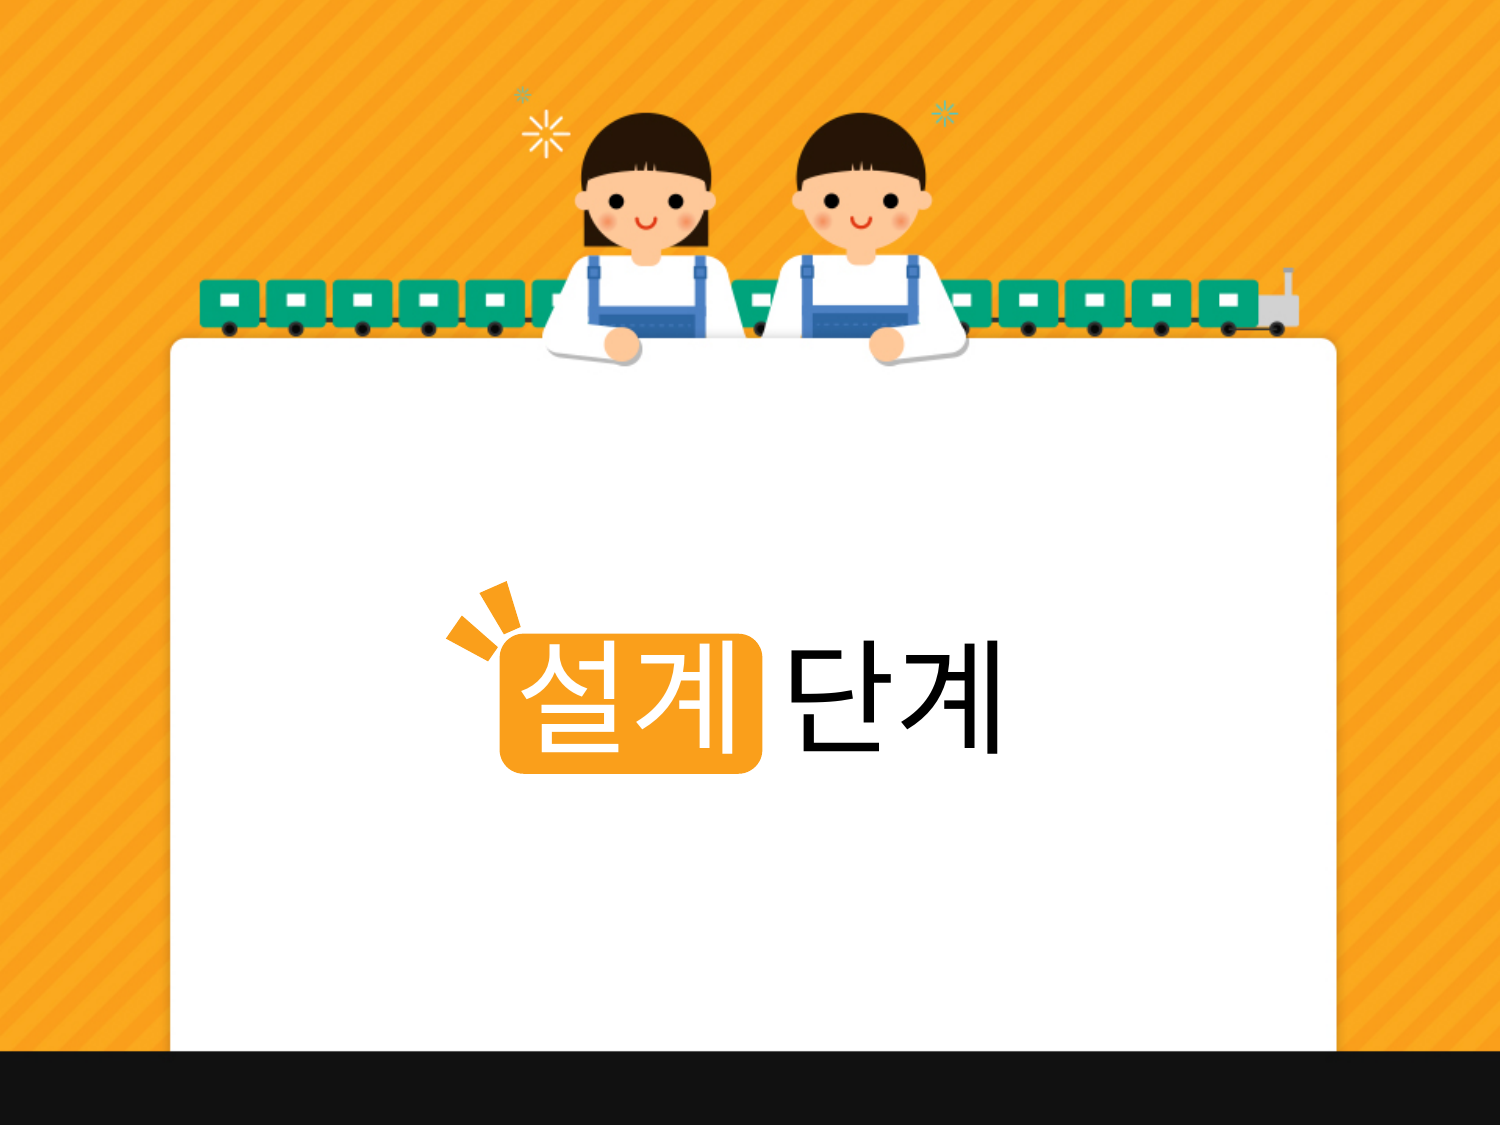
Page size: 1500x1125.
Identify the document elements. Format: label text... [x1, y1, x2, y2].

text_box [445, 615, 498, 662]
picture [0, 0, 1500, 1125]
title 설계 단계 [478, 629, 1048, 780]
text_box [479, 581, 521, 635]
